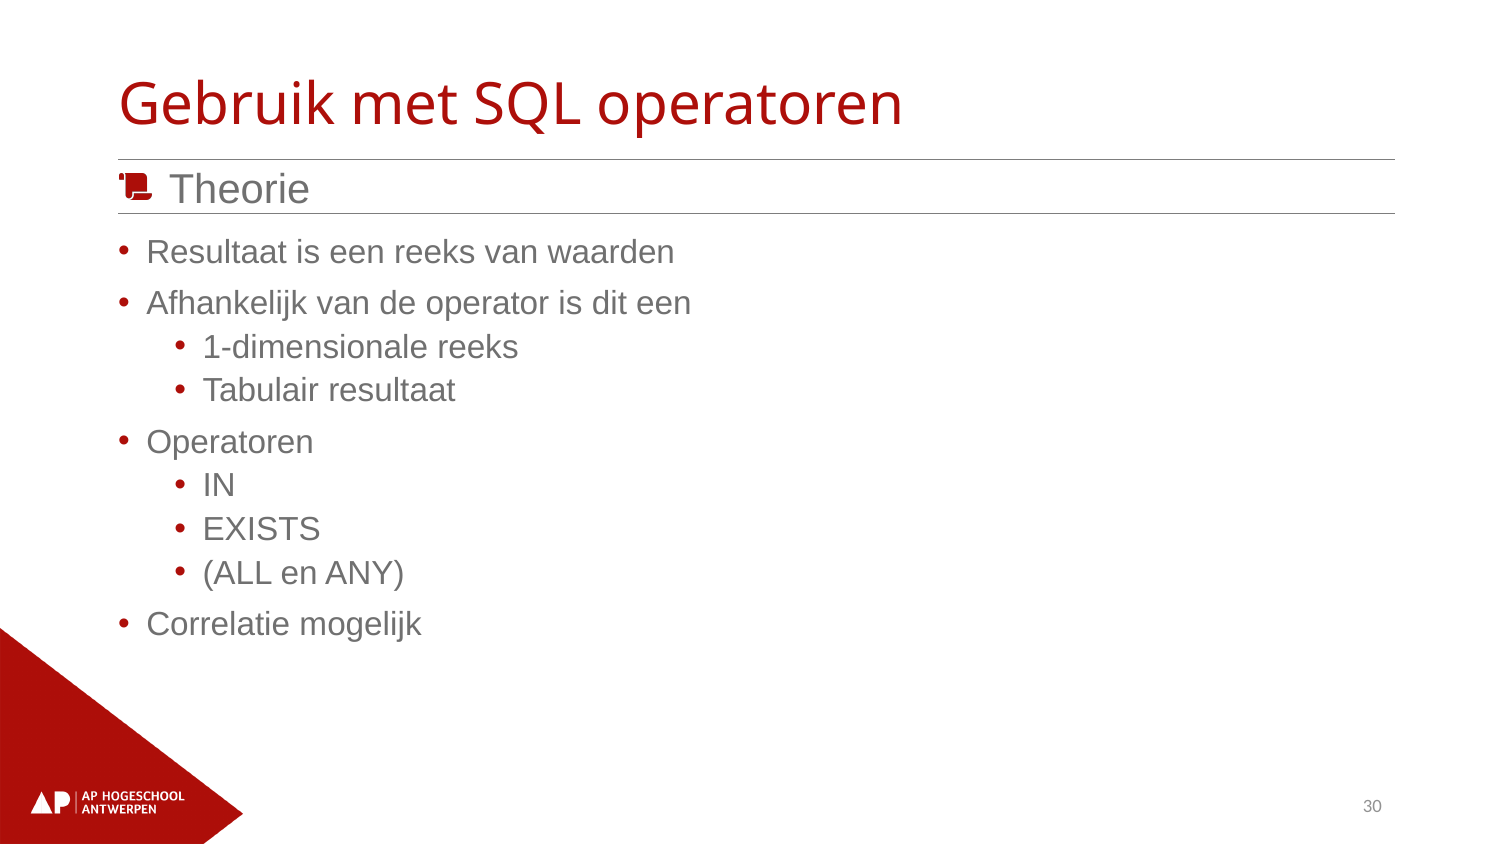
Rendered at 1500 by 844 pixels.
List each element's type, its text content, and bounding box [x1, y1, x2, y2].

picture [0, 623, 246, 844]
slide_number 30 [1263, 782, 1397, 827]
title Gebruik met SQL operatoren [103, 66, 1397, 141]
list Resultaat is een reeks van waarden Afhankelijk van de operator is dit een 1-dimensionale reeks Tabulair resultaat Operatoren IN EXISTS (ALL en ANY) Correlatie mogelijk [103, 226, 1397, 690]
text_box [118, 154, 1429, 220]
